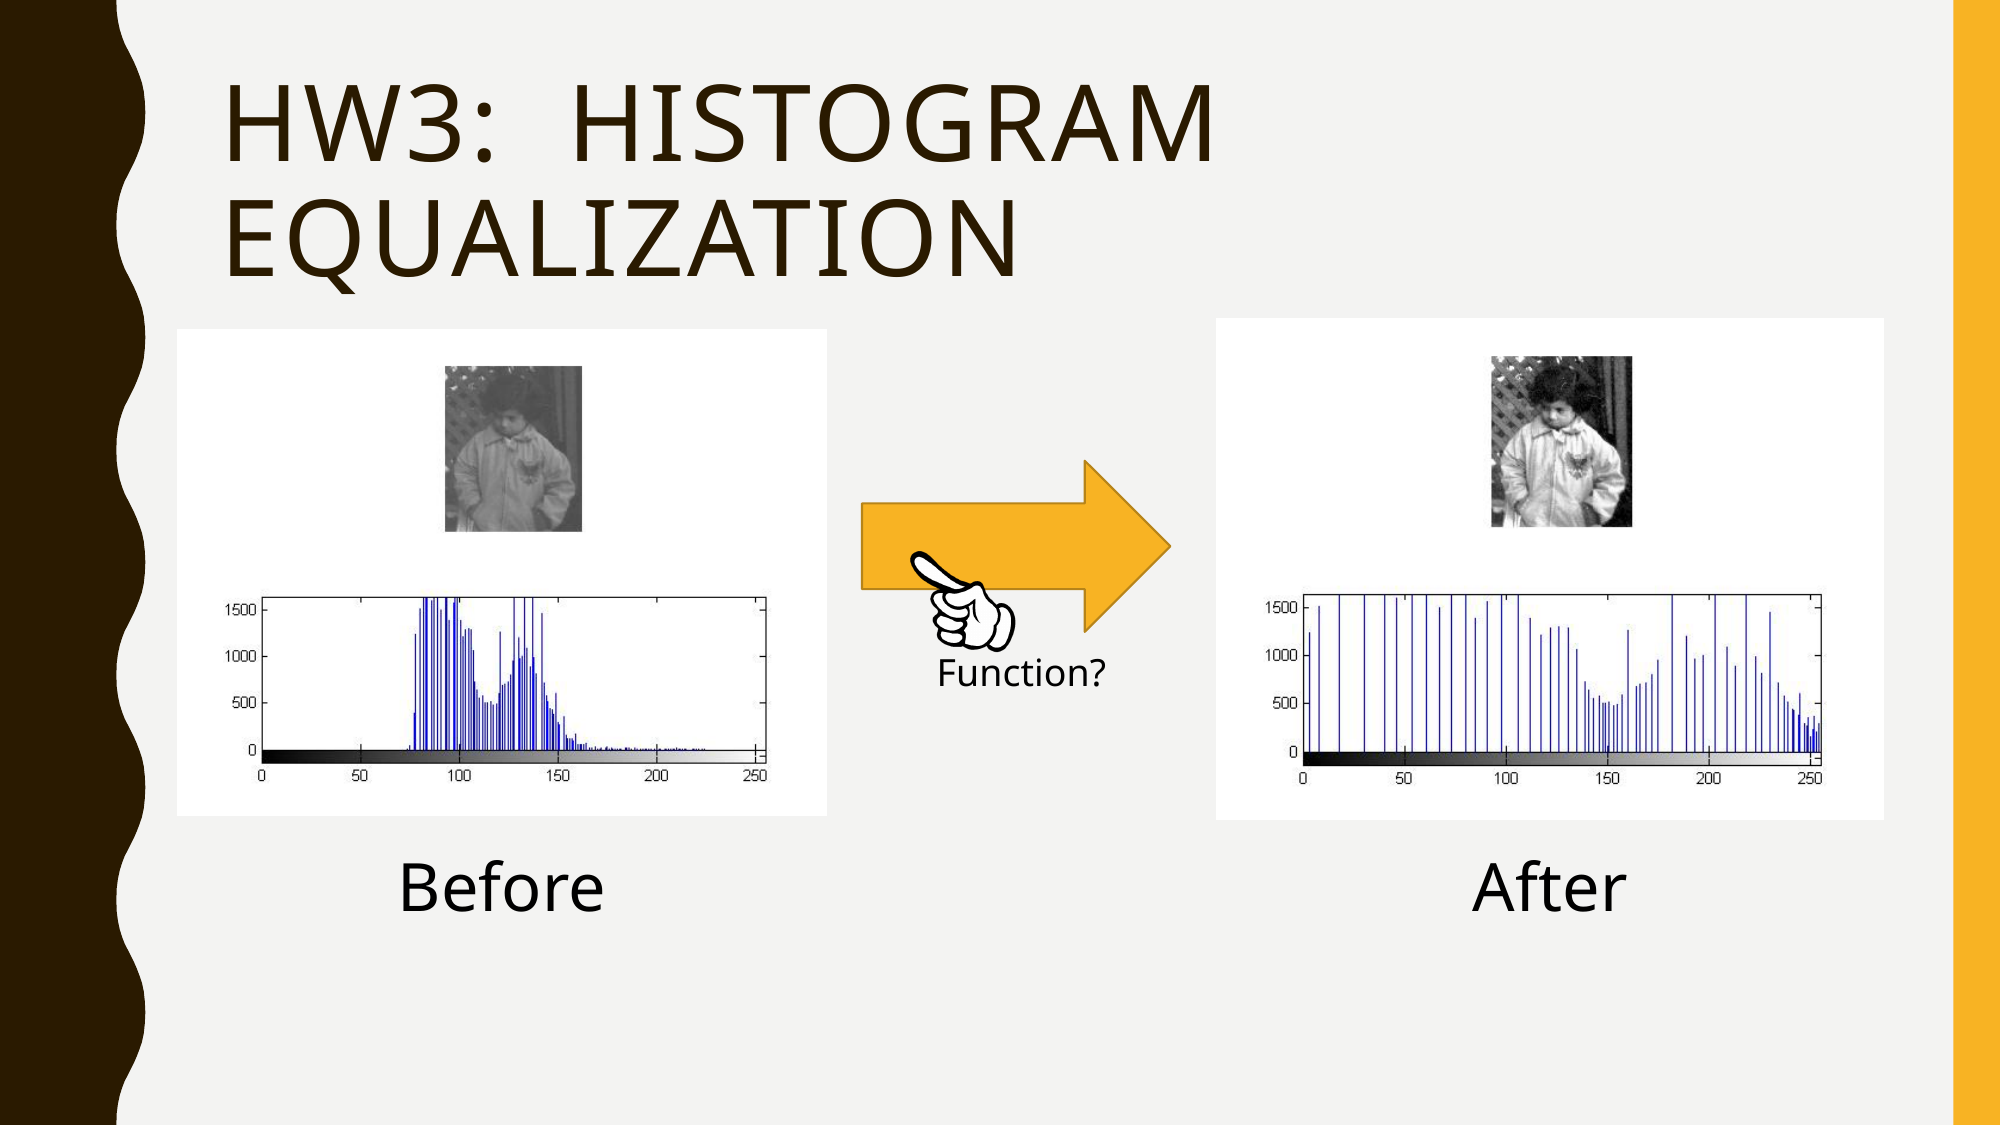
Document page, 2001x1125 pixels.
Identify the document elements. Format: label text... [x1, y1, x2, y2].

text_box After [1458, 837, 1643, 933]
picture [177, 329, 827, 816]
title HW3: Histogram Equalization [205, 62, 1875, 308]
text_box Before [382, 837, 622, 933]
picture [1216, 318, 1884, 820]
picture [905, 544, 1020, 659]
text_box [860, 459, 1172, 633]
text_box Function? [921, 641, 1121, 701]
